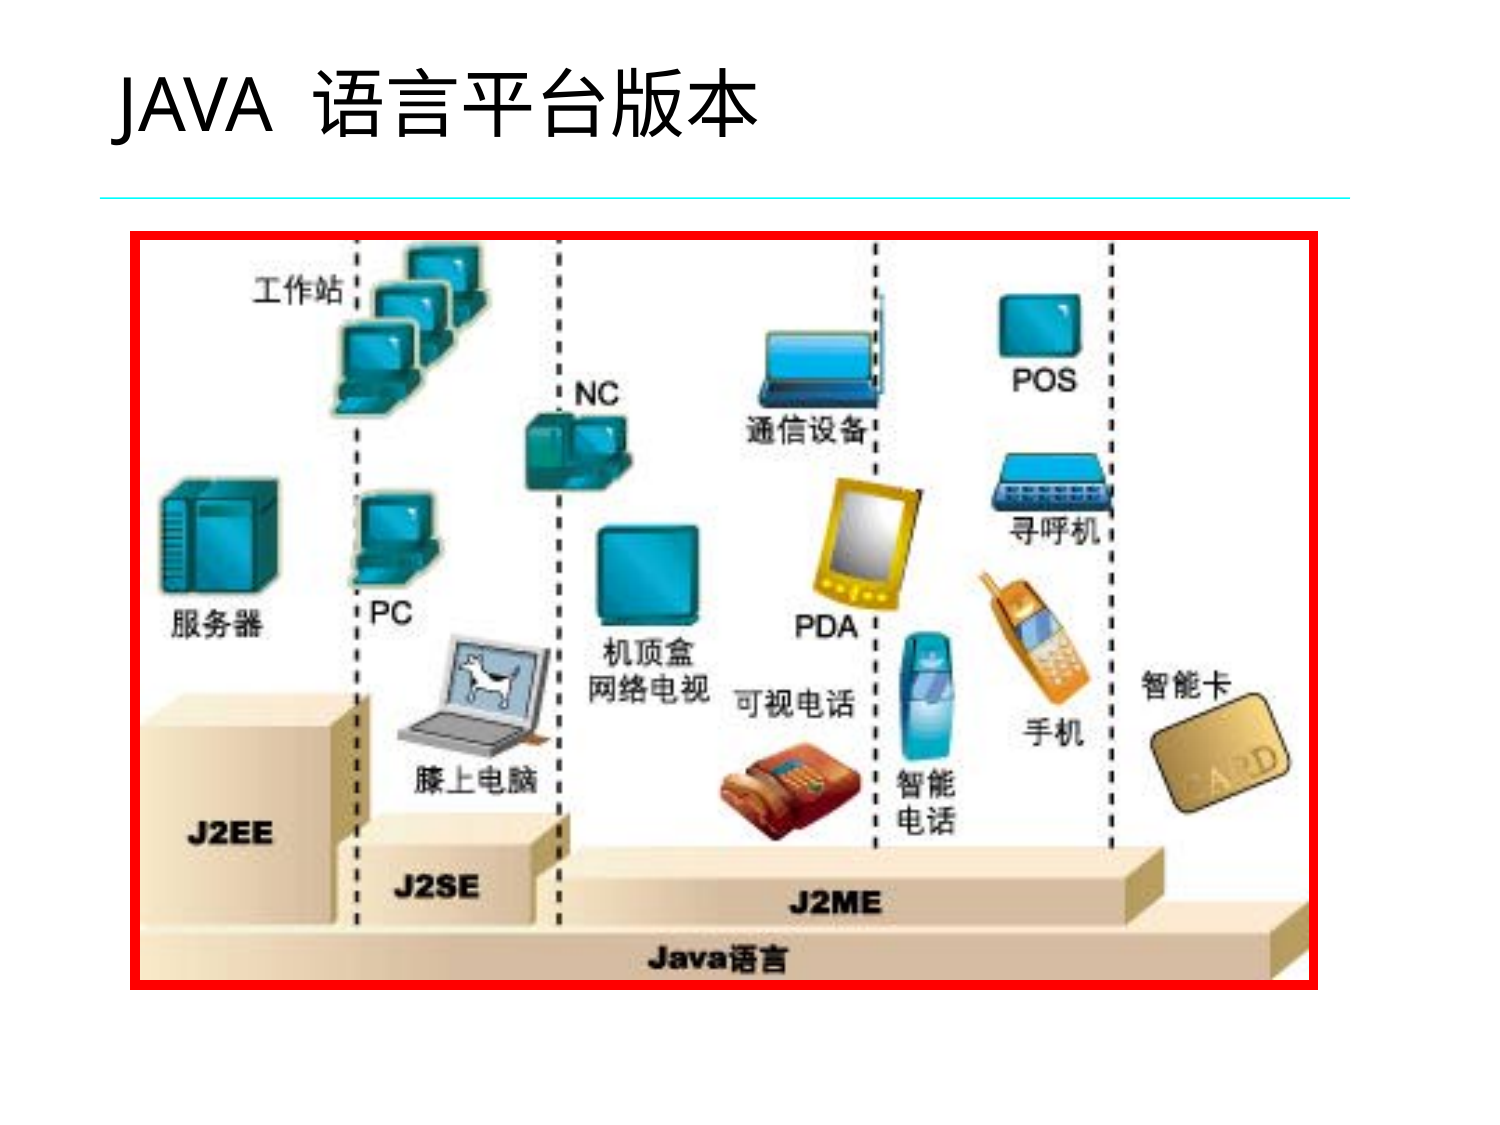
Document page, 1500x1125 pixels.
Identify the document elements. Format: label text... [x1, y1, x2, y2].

text_box JAVA 语言平台版本 [103, 59, 1397, 210]
picture [139, 239, 1310, 981]
